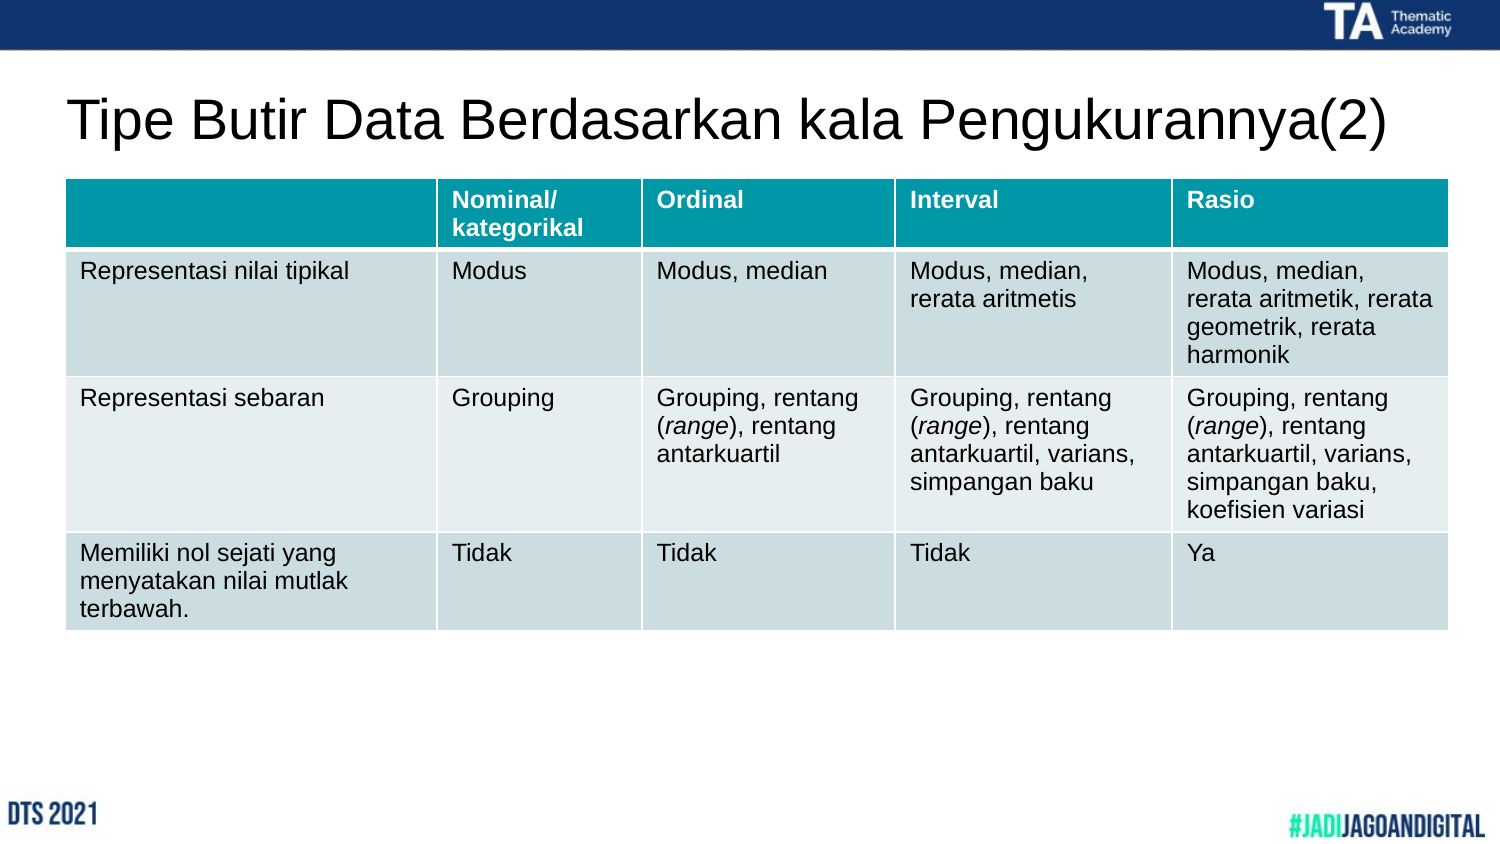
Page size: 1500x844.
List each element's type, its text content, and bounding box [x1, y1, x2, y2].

table_cell Ya [1173, 533, 1448, 630]
table_cell Tidak [438, 533, 641, 630]
table_cell Representasi sebaran [66, 377, 436, 531]
table_header Nominal/kategorikal [438, 179, 641, 247]
table_cell Grouping, rentang (range), rentang antarkuartil [643, 377, 894, 531]
table_cell Modus, median, rerata aritmetik, rerata geometrik, rerata harmonik [1173, 252, 1448, 376]
table_cell Representasi nilai tipikal [66, 252, 436, 376]
table_header Interval [896, 179, 1171, 247]
table_cell Tidak [643, 533, 894, 630]
table_cell Modus [438, 252, 641, 376]
title Tipe Butir Data Berdasarkan kala Pengukurannya(2) [51, 72, 1449, 167]
table_header [66, 179, 436, 247]
table_cell Memiliki nol sejati yang menyatakan nilai mutlak terbawah. [66, 533, 436, 630]
table_cell Modus, median, rerata aritmetis [896, 252, 1171, 376]
picture [0, 0, 1500, 844]
table_cell Grouping, rentang (range), rentang antarkuartil, varians, simpangan baku [896, 377, 1171, 531]
table_cell Modus, median [643, 252, 894, 376]
table_cell Grouping, rentang (range), rentang antarkuartil, varians, simpangan baku, koefisien variasi [1173, 377, 1448, 531]
table_header Rasio [1173, 179, 1448, 247]
table_header Ordinal [643, 179, 894, 247]
table_cell Tidak [896, 533, 1171, 630]
table_cell Grouping [438, 377, 641, 531]
